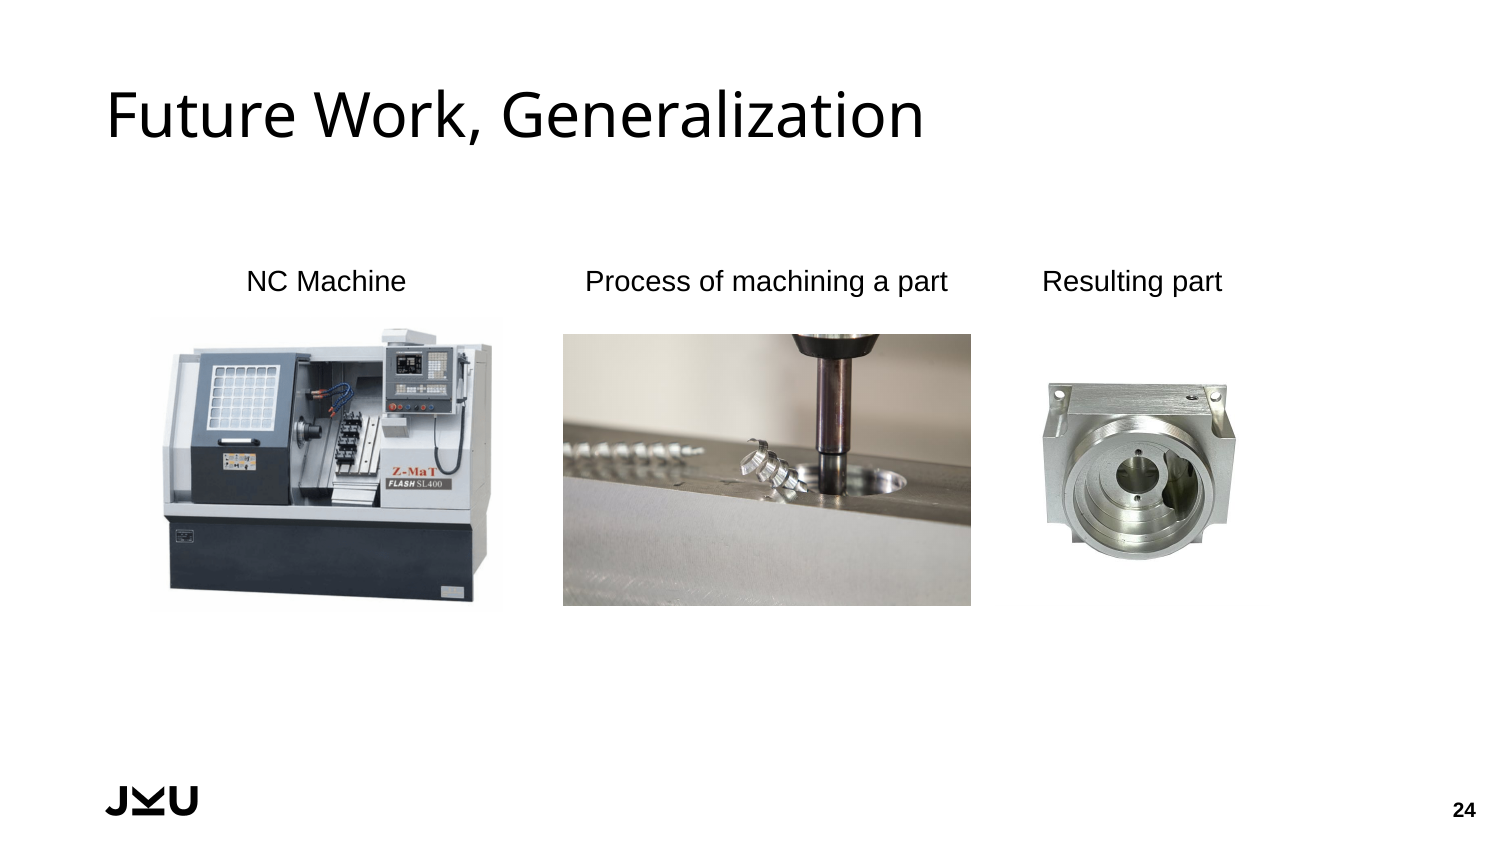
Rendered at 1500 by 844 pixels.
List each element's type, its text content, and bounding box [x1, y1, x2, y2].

title Future Work, Generalization [90, 80, 1393, 196]
picture [563, 333, 971, 606]
picture [150, 316, 503, 612]
picture [98, 778, 211, 825]
slide_number 24 [1406, 786, 1491, 832]
text_box Resulting part [1027, 254, 1238, 305]
text_box NC Machine [231, 254, 422, 305]
picture [995, 333, 1270, 606]
text_box Process of machining a part [570, 254, 964, 305]
